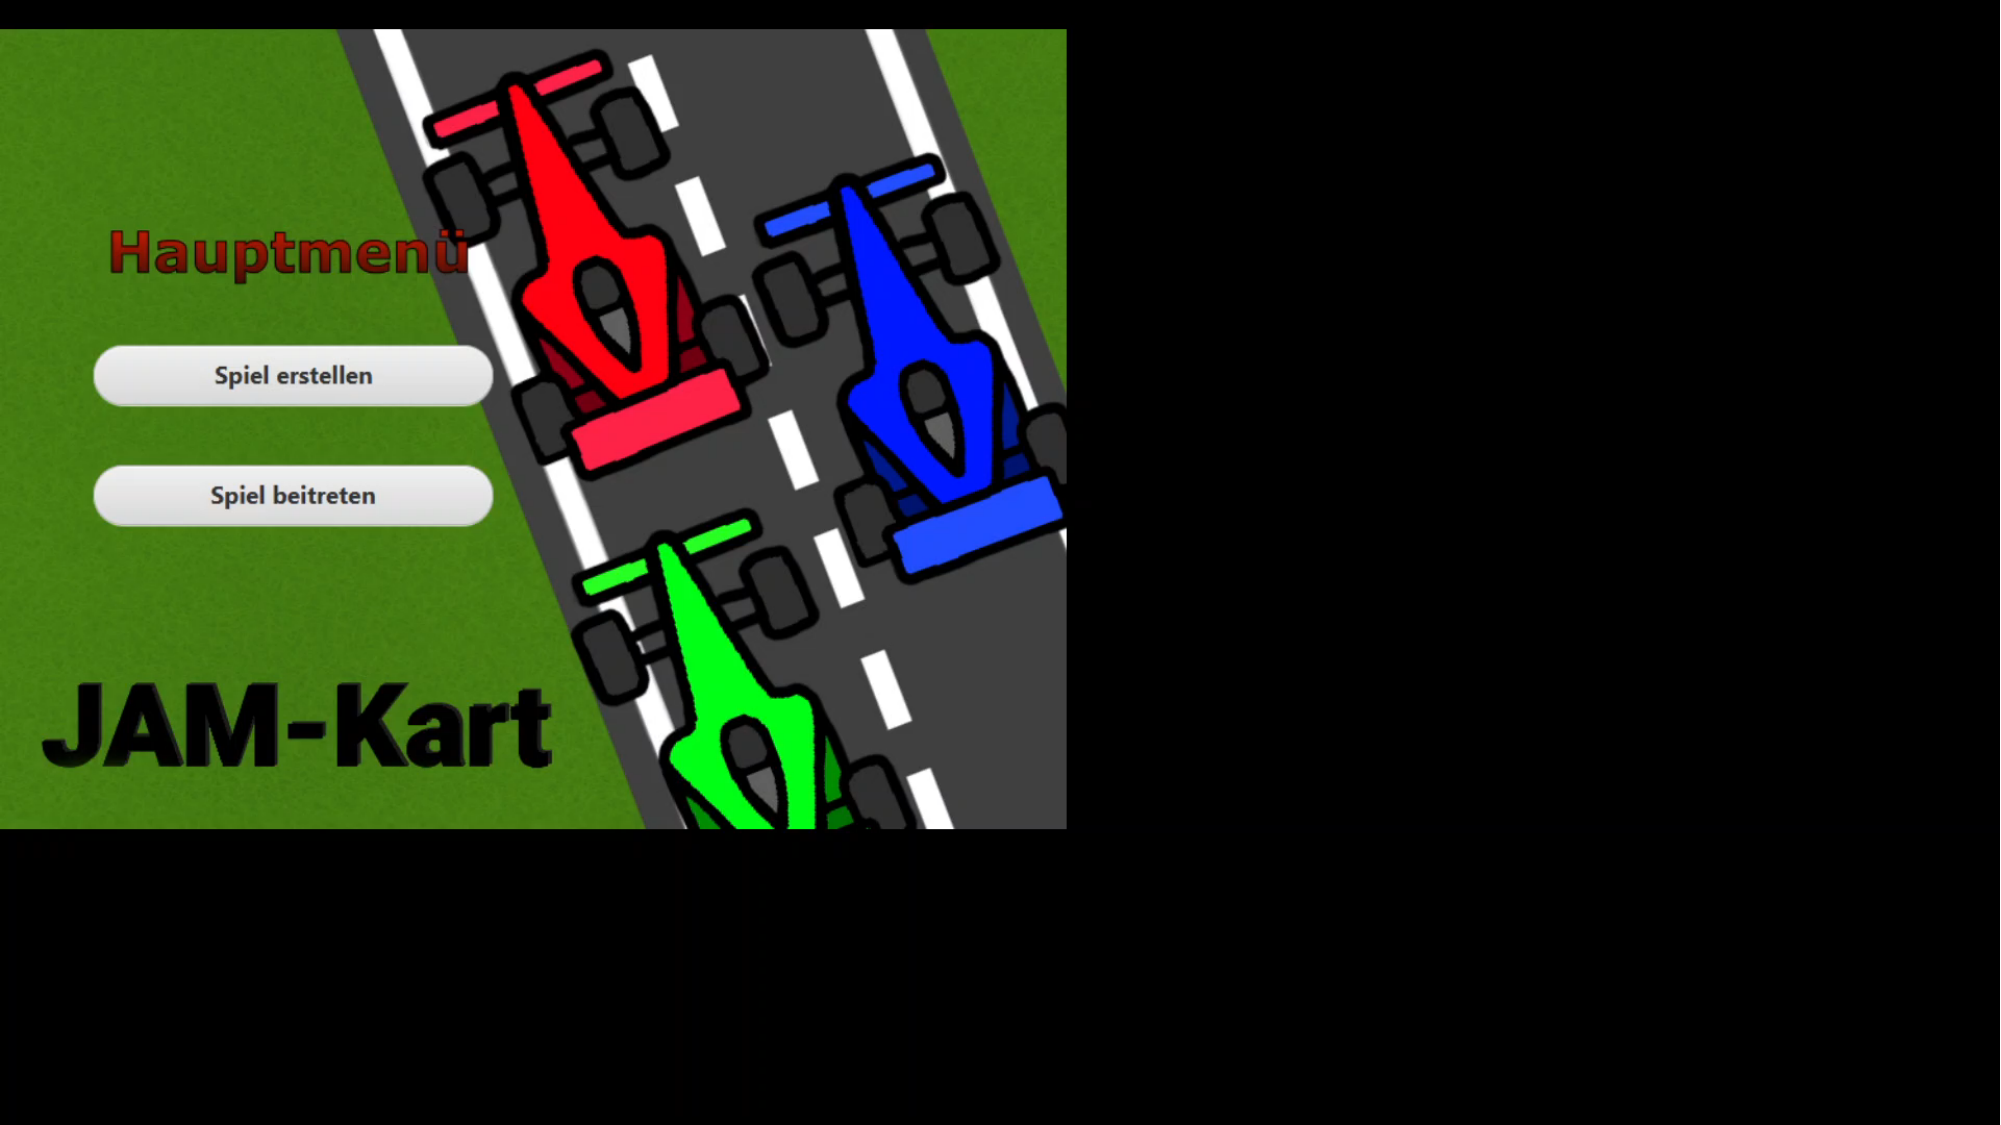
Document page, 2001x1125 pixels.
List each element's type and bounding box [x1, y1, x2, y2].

text_box [0, 0, 2000, 1125]
